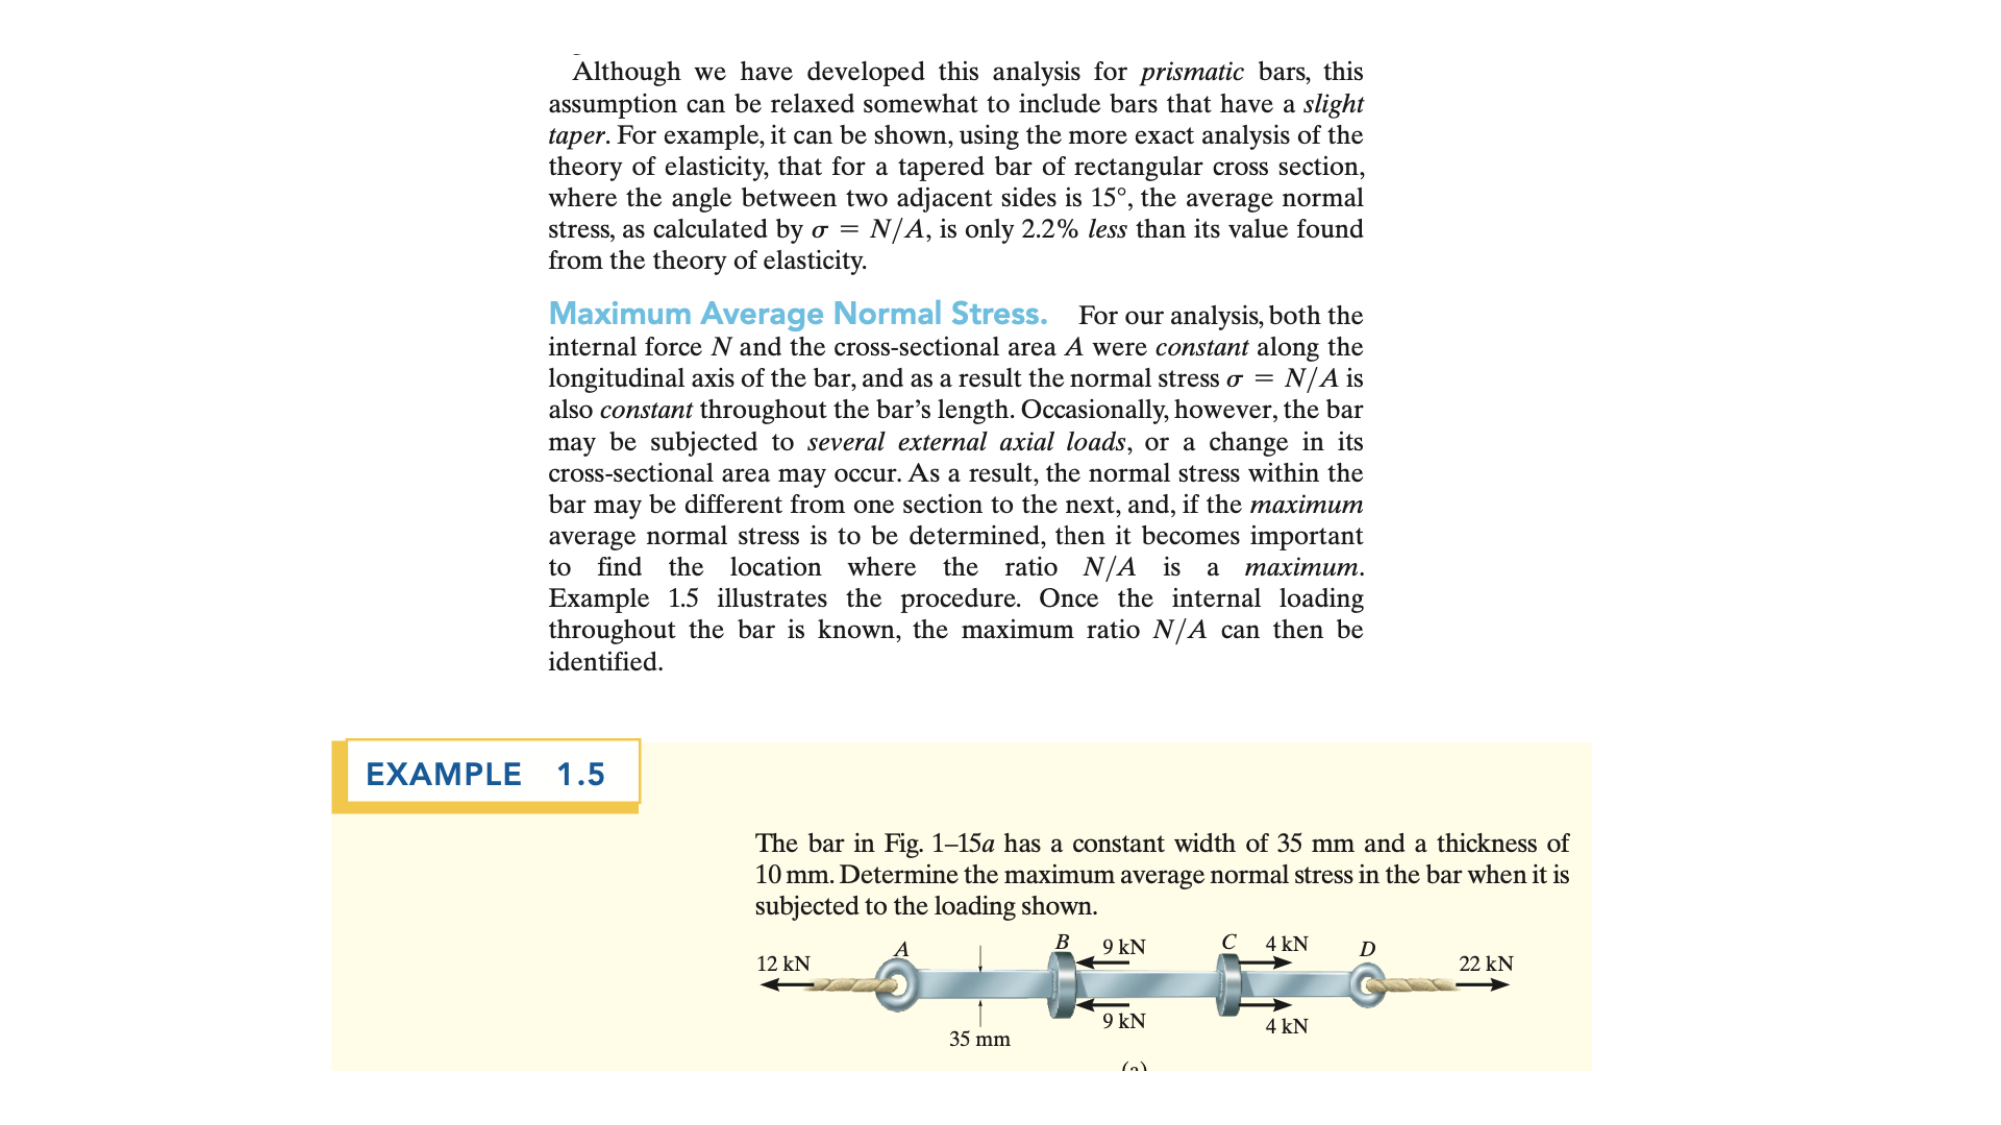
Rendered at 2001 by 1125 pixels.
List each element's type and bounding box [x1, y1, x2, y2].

picture [325, 733, 1592, 1071]
picture [524, 54, 1439, 732]
